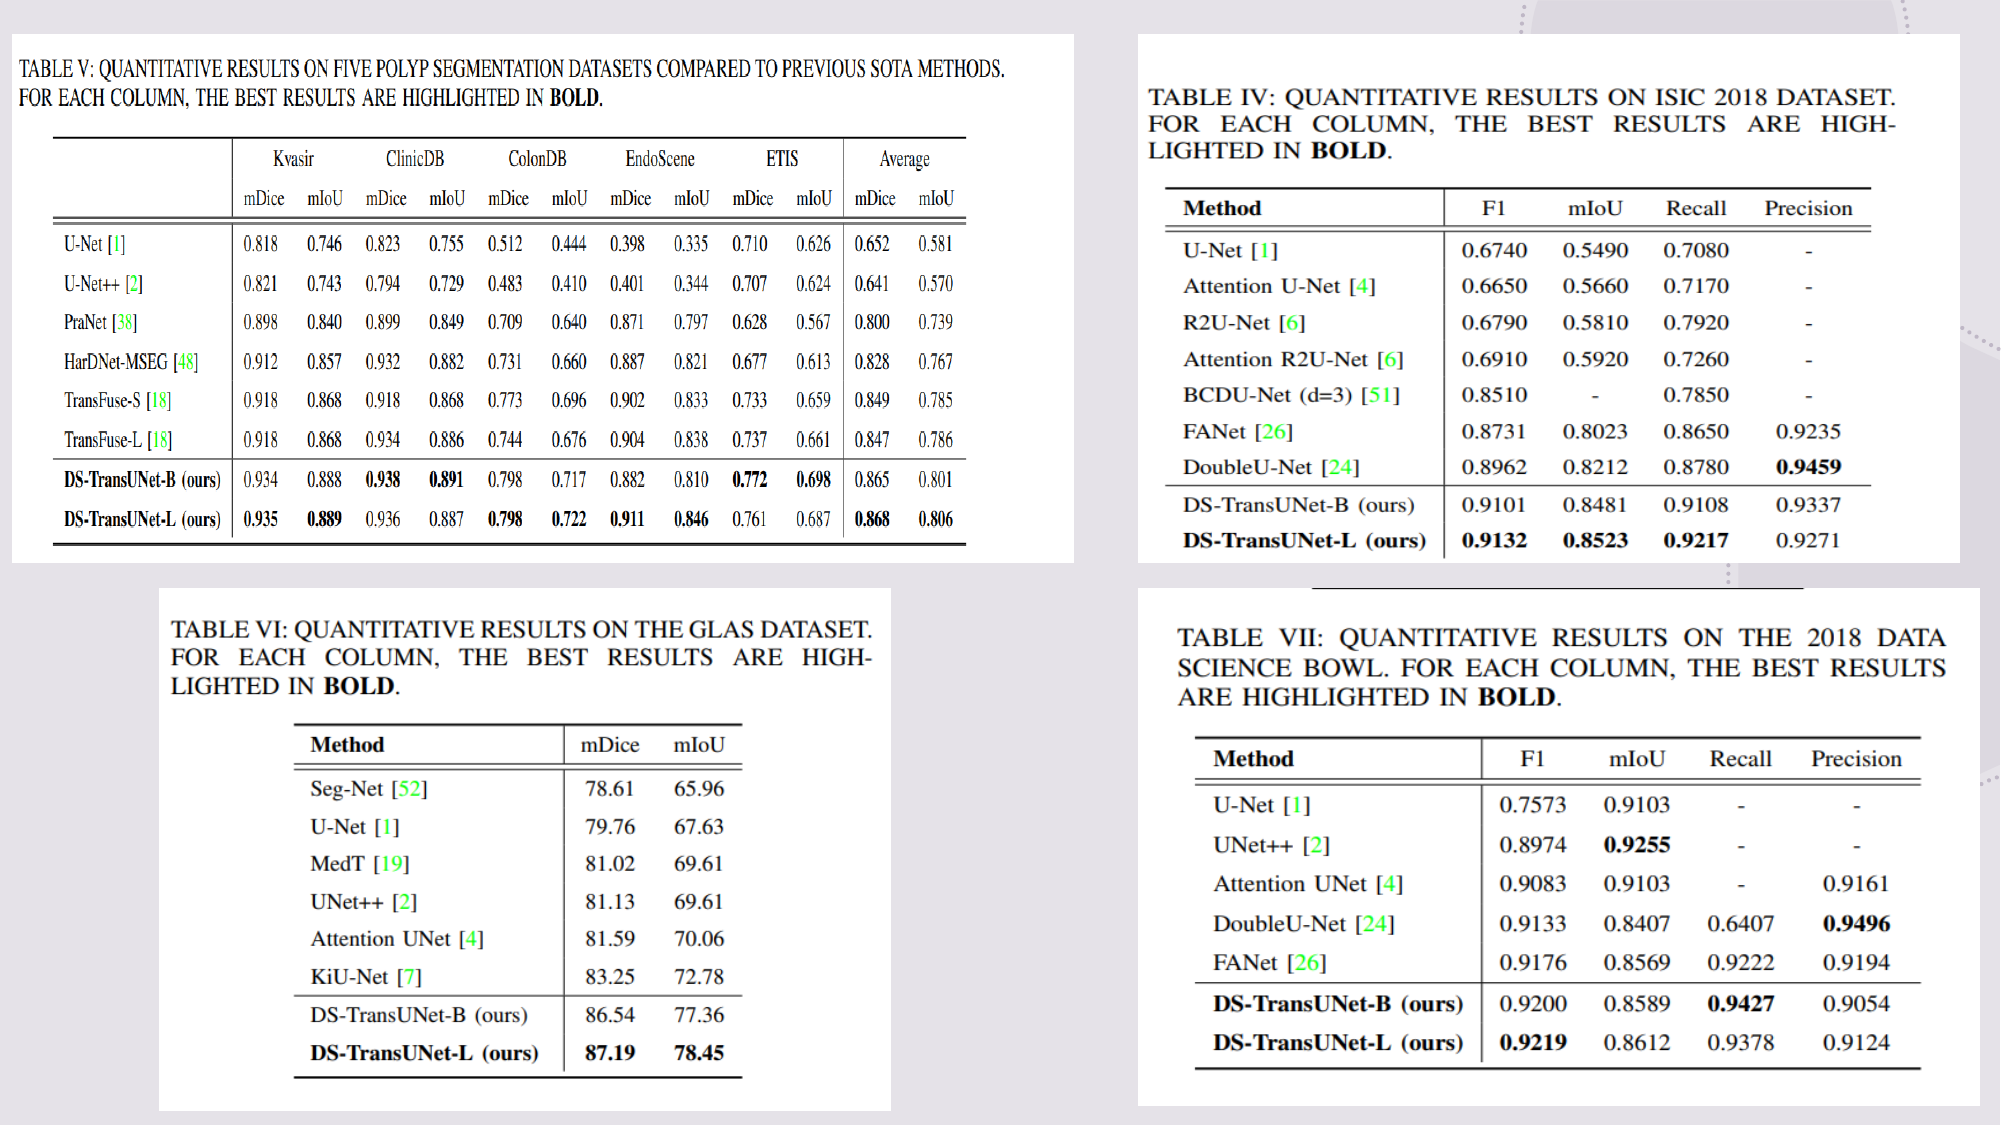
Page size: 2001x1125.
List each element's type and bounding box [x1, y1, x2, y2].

picture [1138, 588, 1980, 1106]
picture [159, 588, 891, 1112]
picture [1138, 34, 1961, 563]
list [12, 34, 1074, 563]
